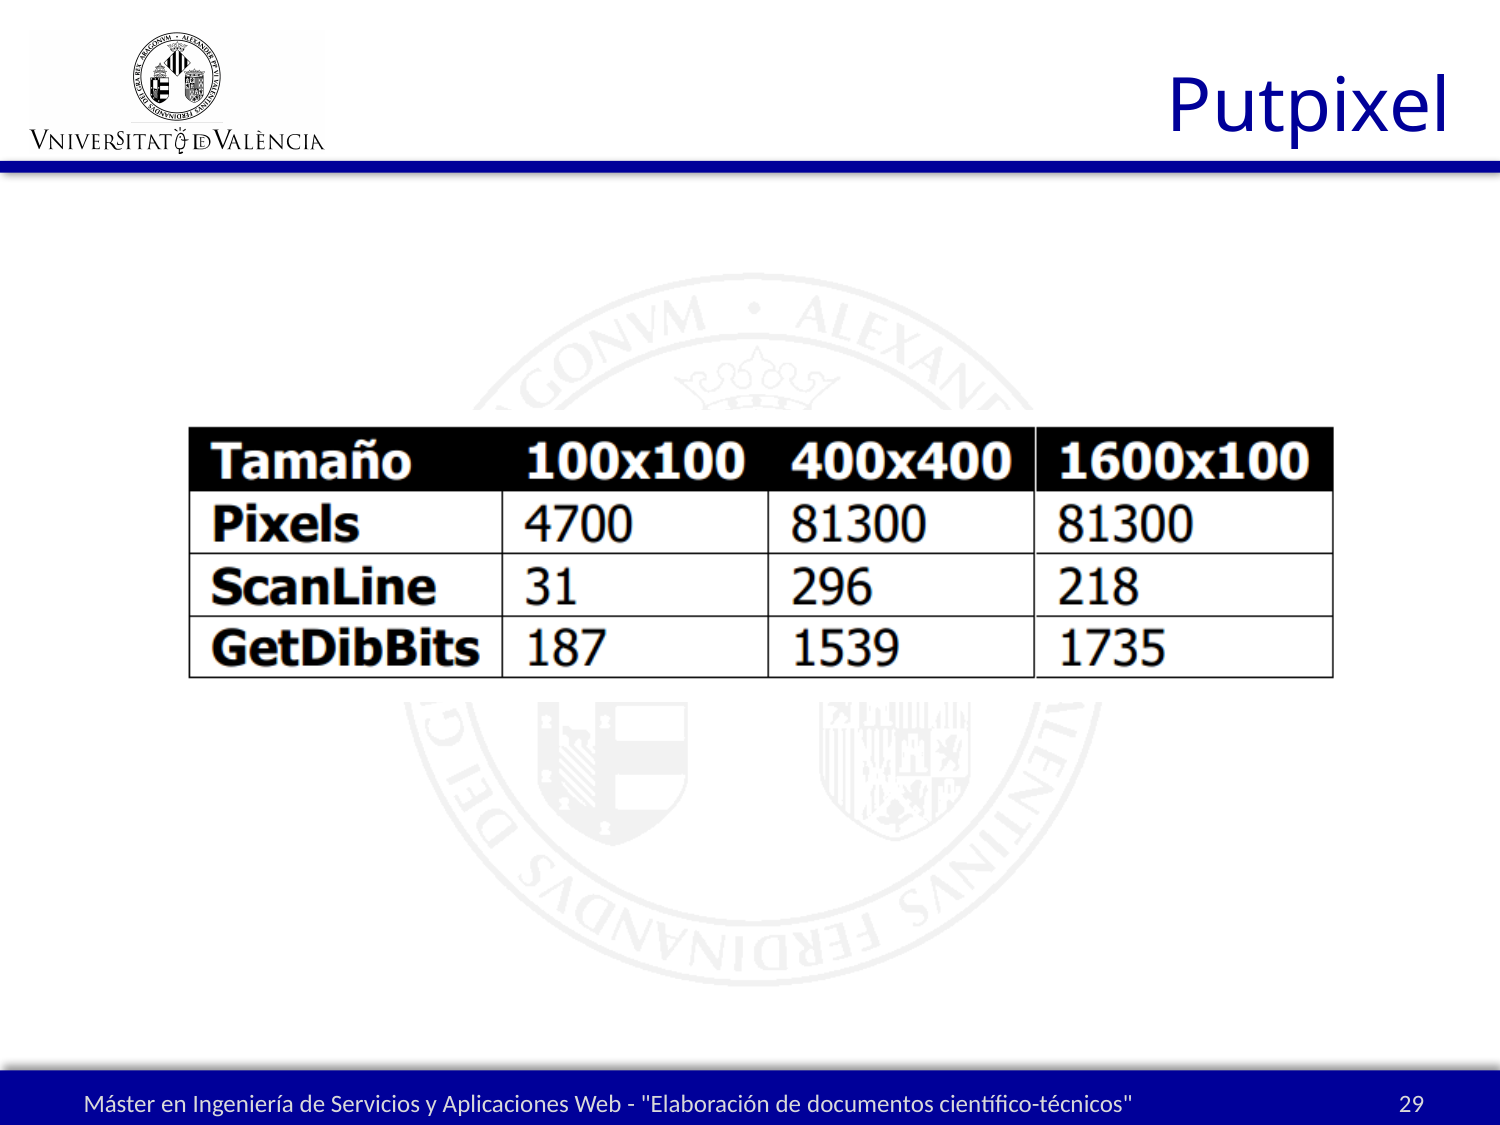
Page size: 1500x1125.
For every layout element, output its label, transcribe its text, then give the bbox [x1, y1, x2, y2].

slide_number 29 [1364, 1070, 1440, 1125]
footer Máster en Ingeniería de Servicios y Aplicaciones Web - "Elaboración de documentos científico-técnicos" [68, 1070, 1353, 1125]
picture [29, 30, 325, 154]
picture [167, 255, 1395, 994]
title Putpixel [360, 16, 1466, 154]
